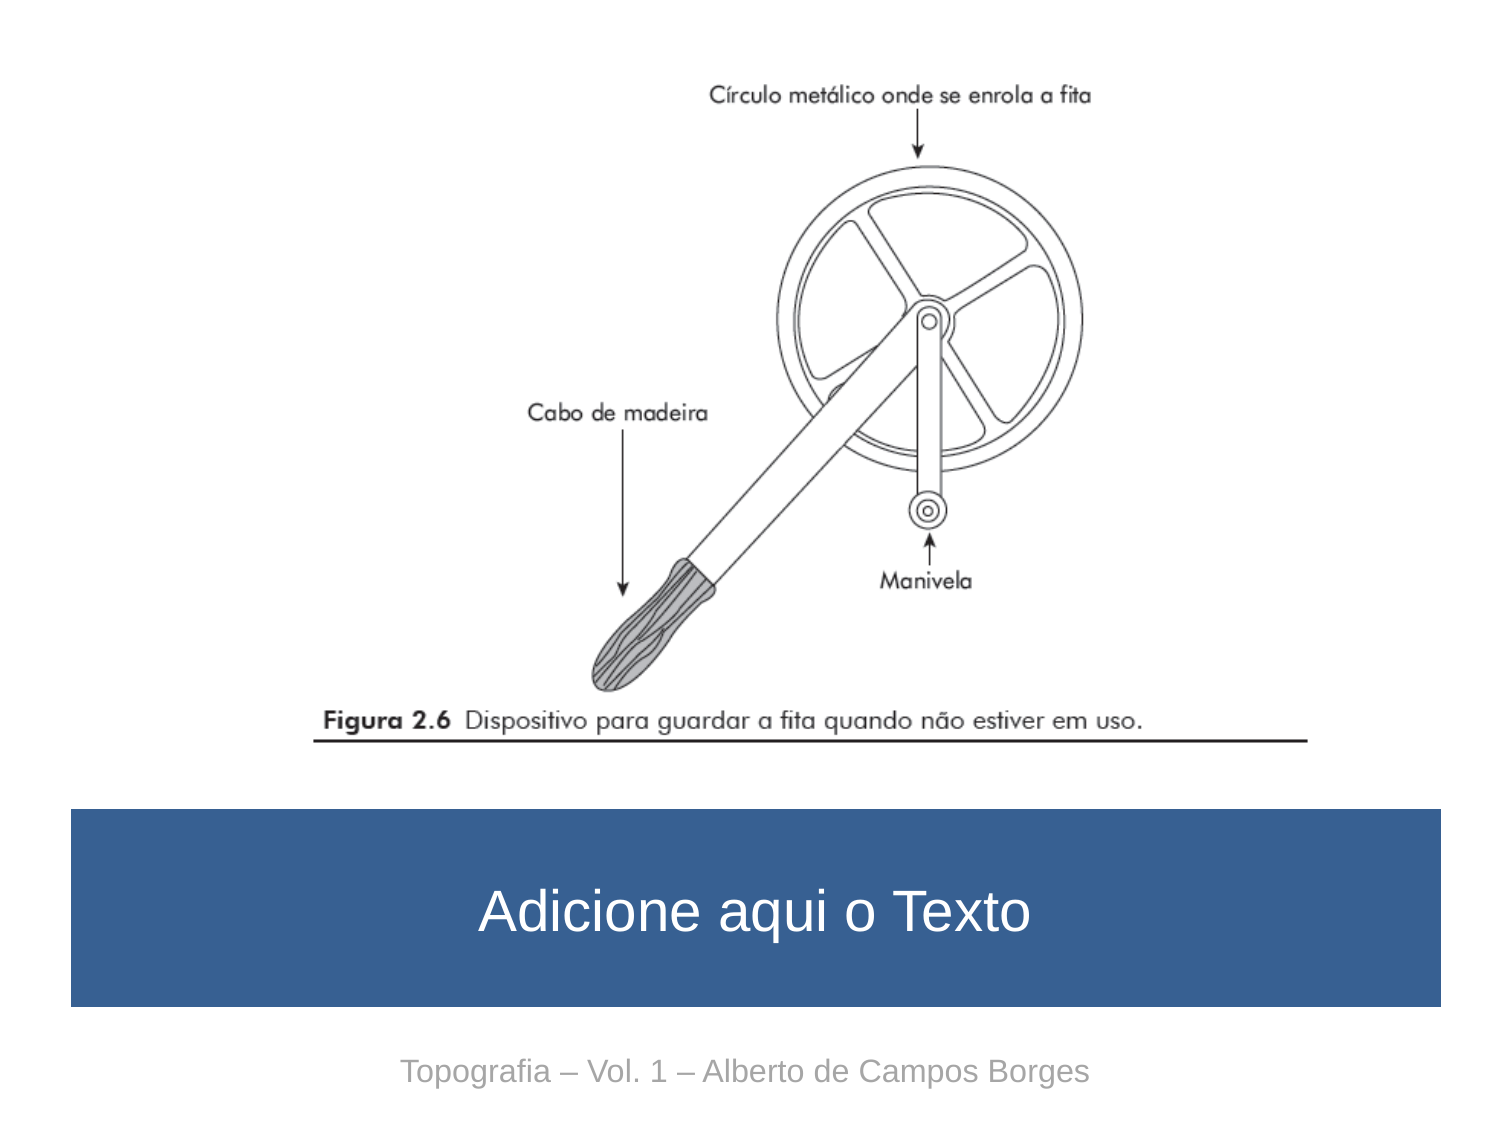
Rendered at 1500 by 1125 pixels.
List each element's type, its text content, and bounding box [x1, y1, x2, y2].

footer Topografia – Vol. 1 – Alberto de Campos Borges [0, 1042, 1500, 1103]
picture [277, 54, 1314, 756]
text_box Adicione aqui o Texto [70, 808, 1442, 1008]
